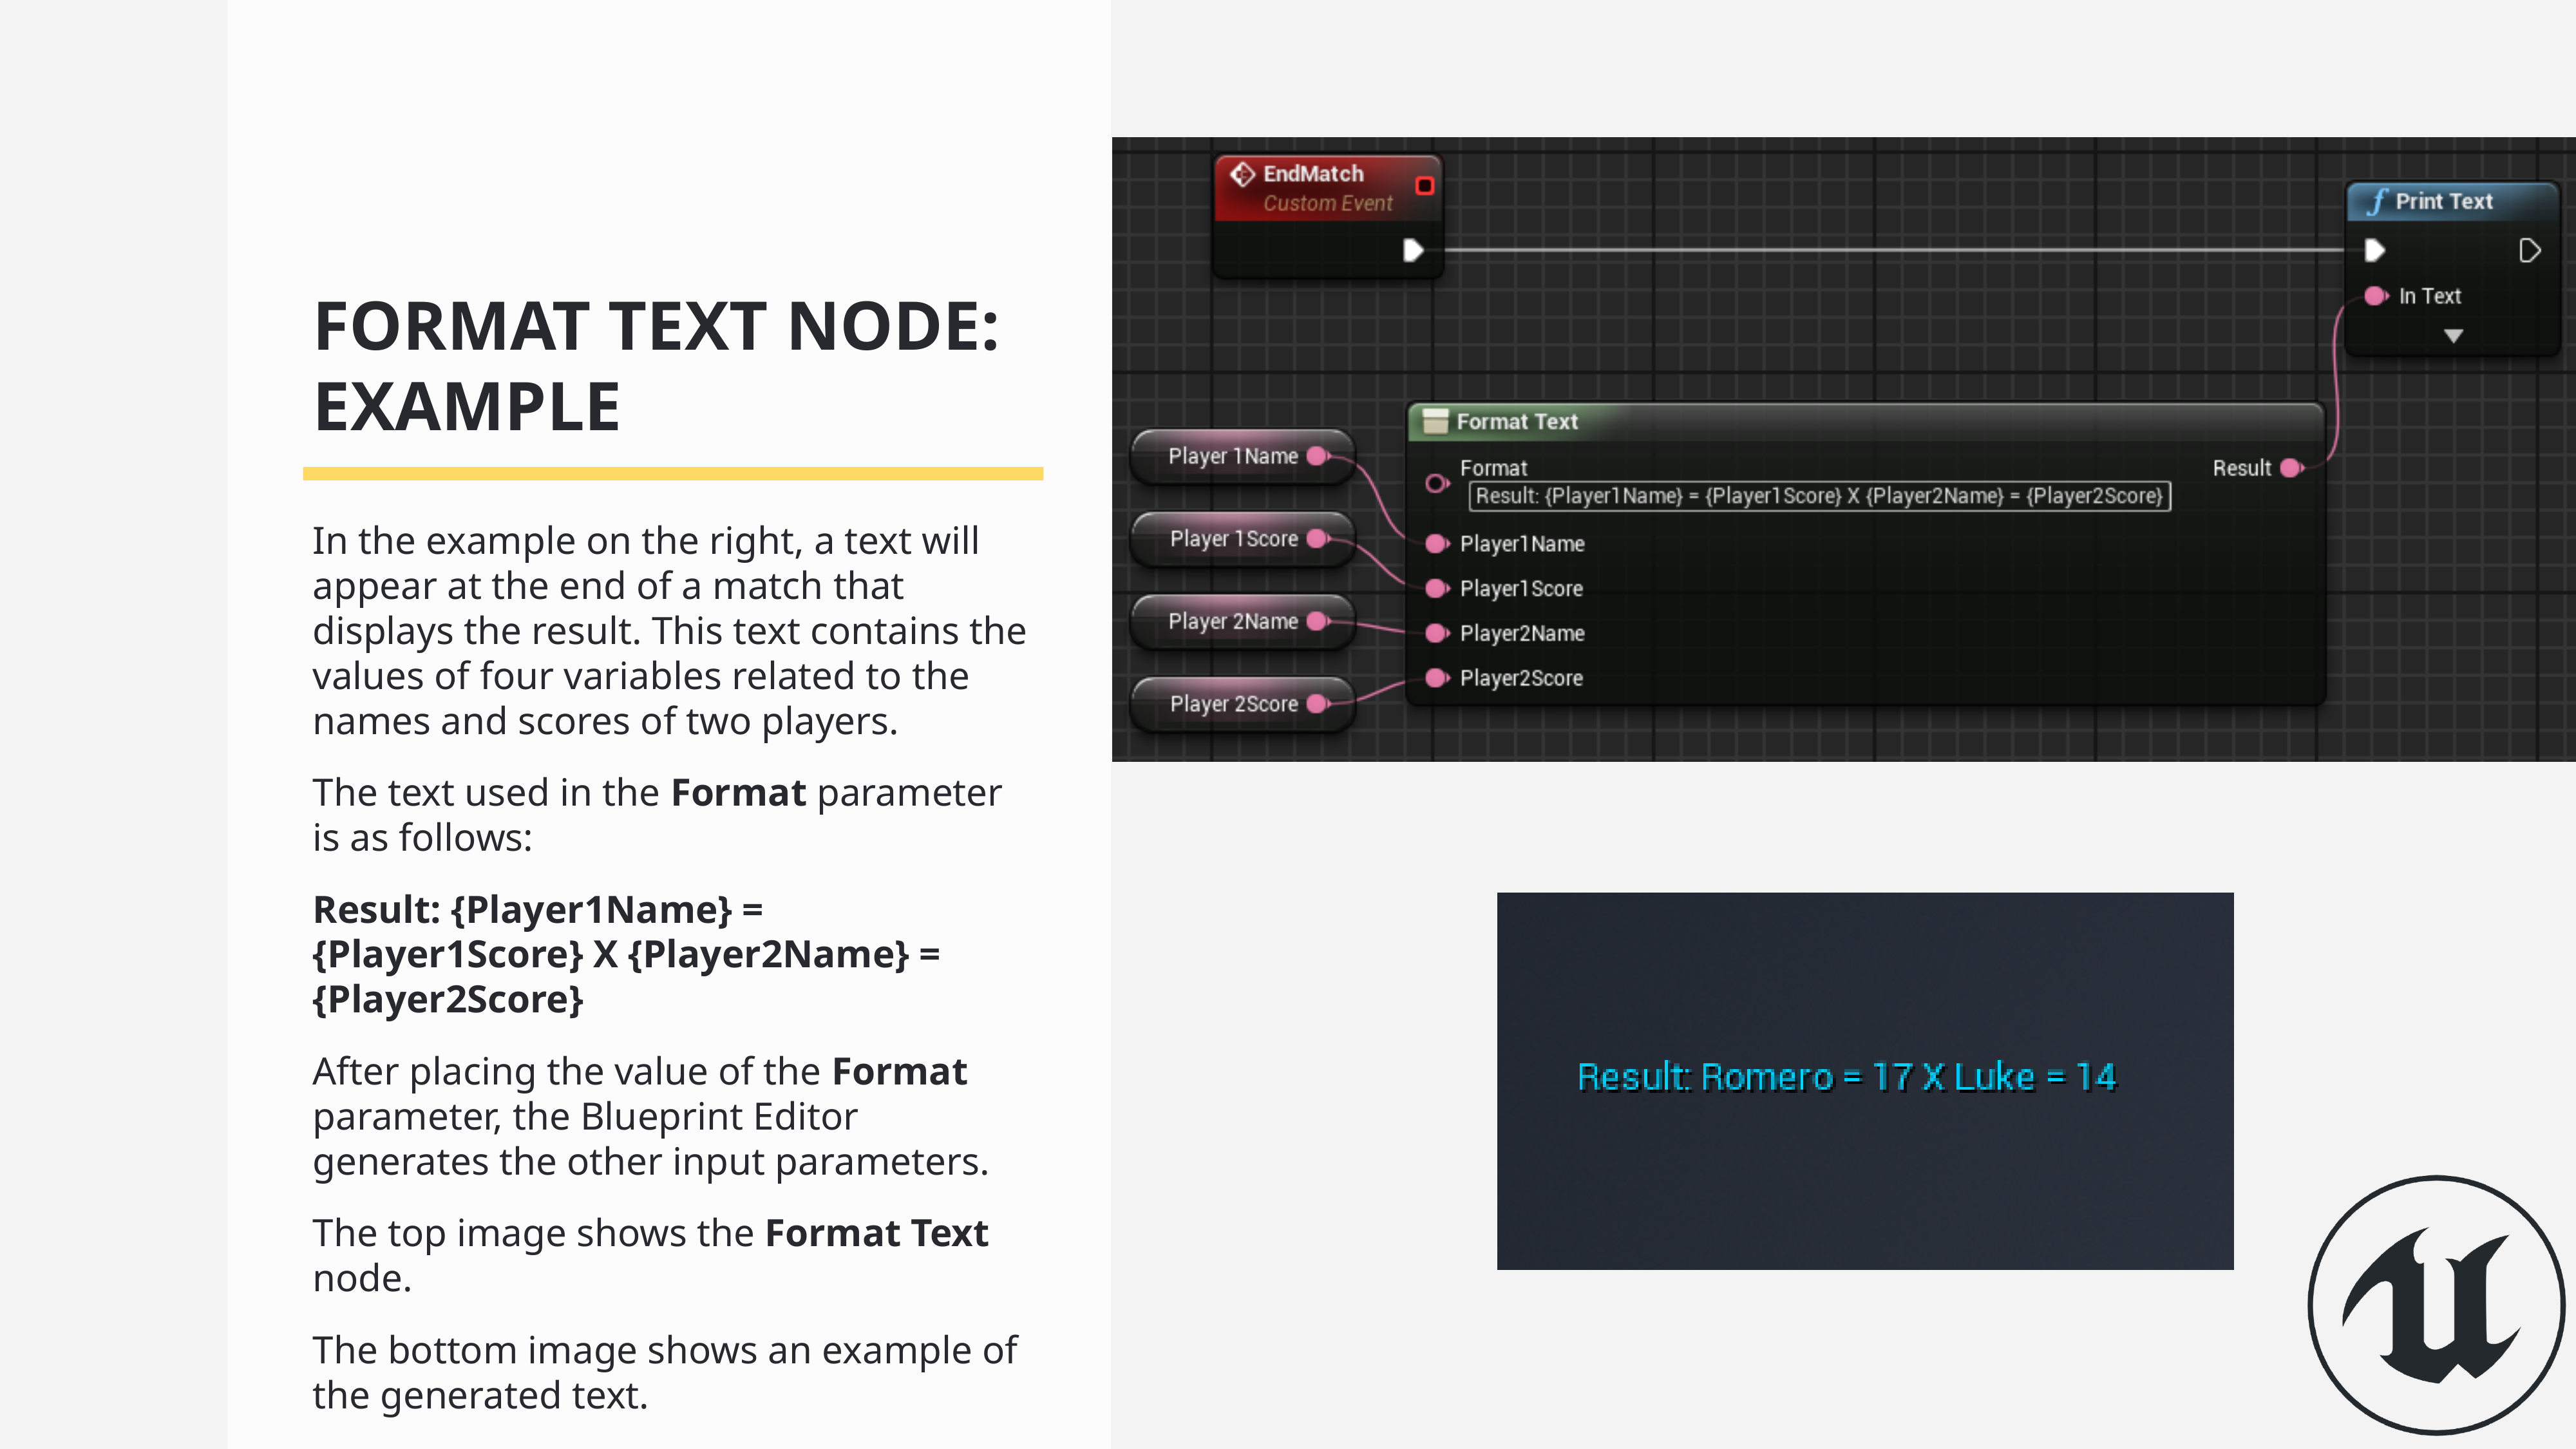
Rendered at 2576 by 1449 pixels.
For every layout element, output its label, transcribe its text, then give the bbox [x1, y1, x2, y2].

picture [2298, 1165, 2576, 1449]
picture [1497, 893, 2234, 1270]
picture [1112, 137, 2576, 762]
list FORMAT TEXT NODE: EXAMPLE [303, 230, 1044, 449]
list In the example on the right, a text will appear at the end of a match that displays the result. This text contains the values of four variables related to the names and scores of two players. The text used in the Format parameter is as follows: Result: {Player1Name} = {Player1Score} X {Player2Name} = {Player2Score} After placing the value of the Format parameter, the Blueprint Editor generates the other input parameters. The top image shows the Format Text node. The bottom image shows an example of the generated text. [303, 512, 1044, 1449]
